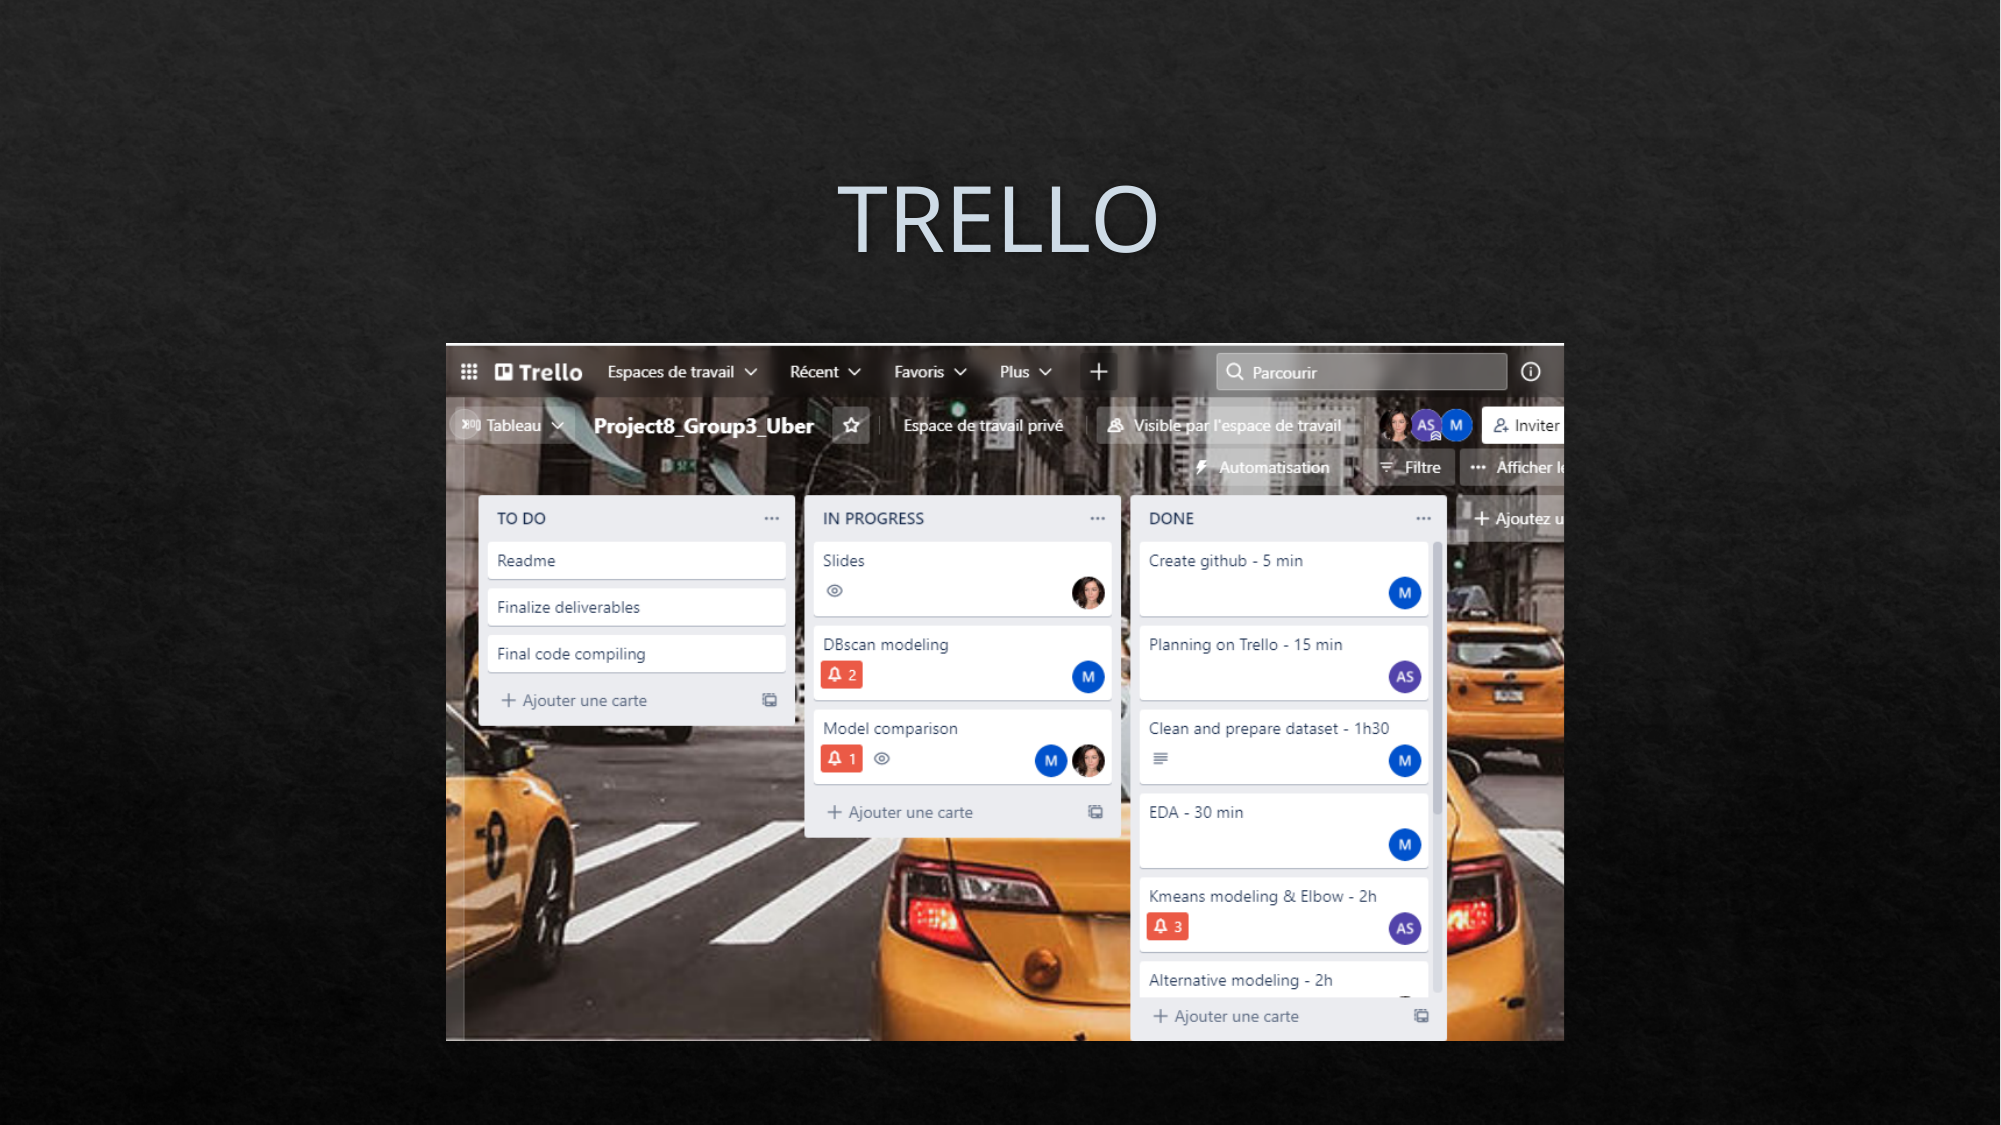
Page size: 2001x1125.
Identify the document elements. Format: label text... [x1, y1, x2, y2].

title TRELLO [187, 101, 1813, 344]
picture [435, 343, 1565, 1042]
